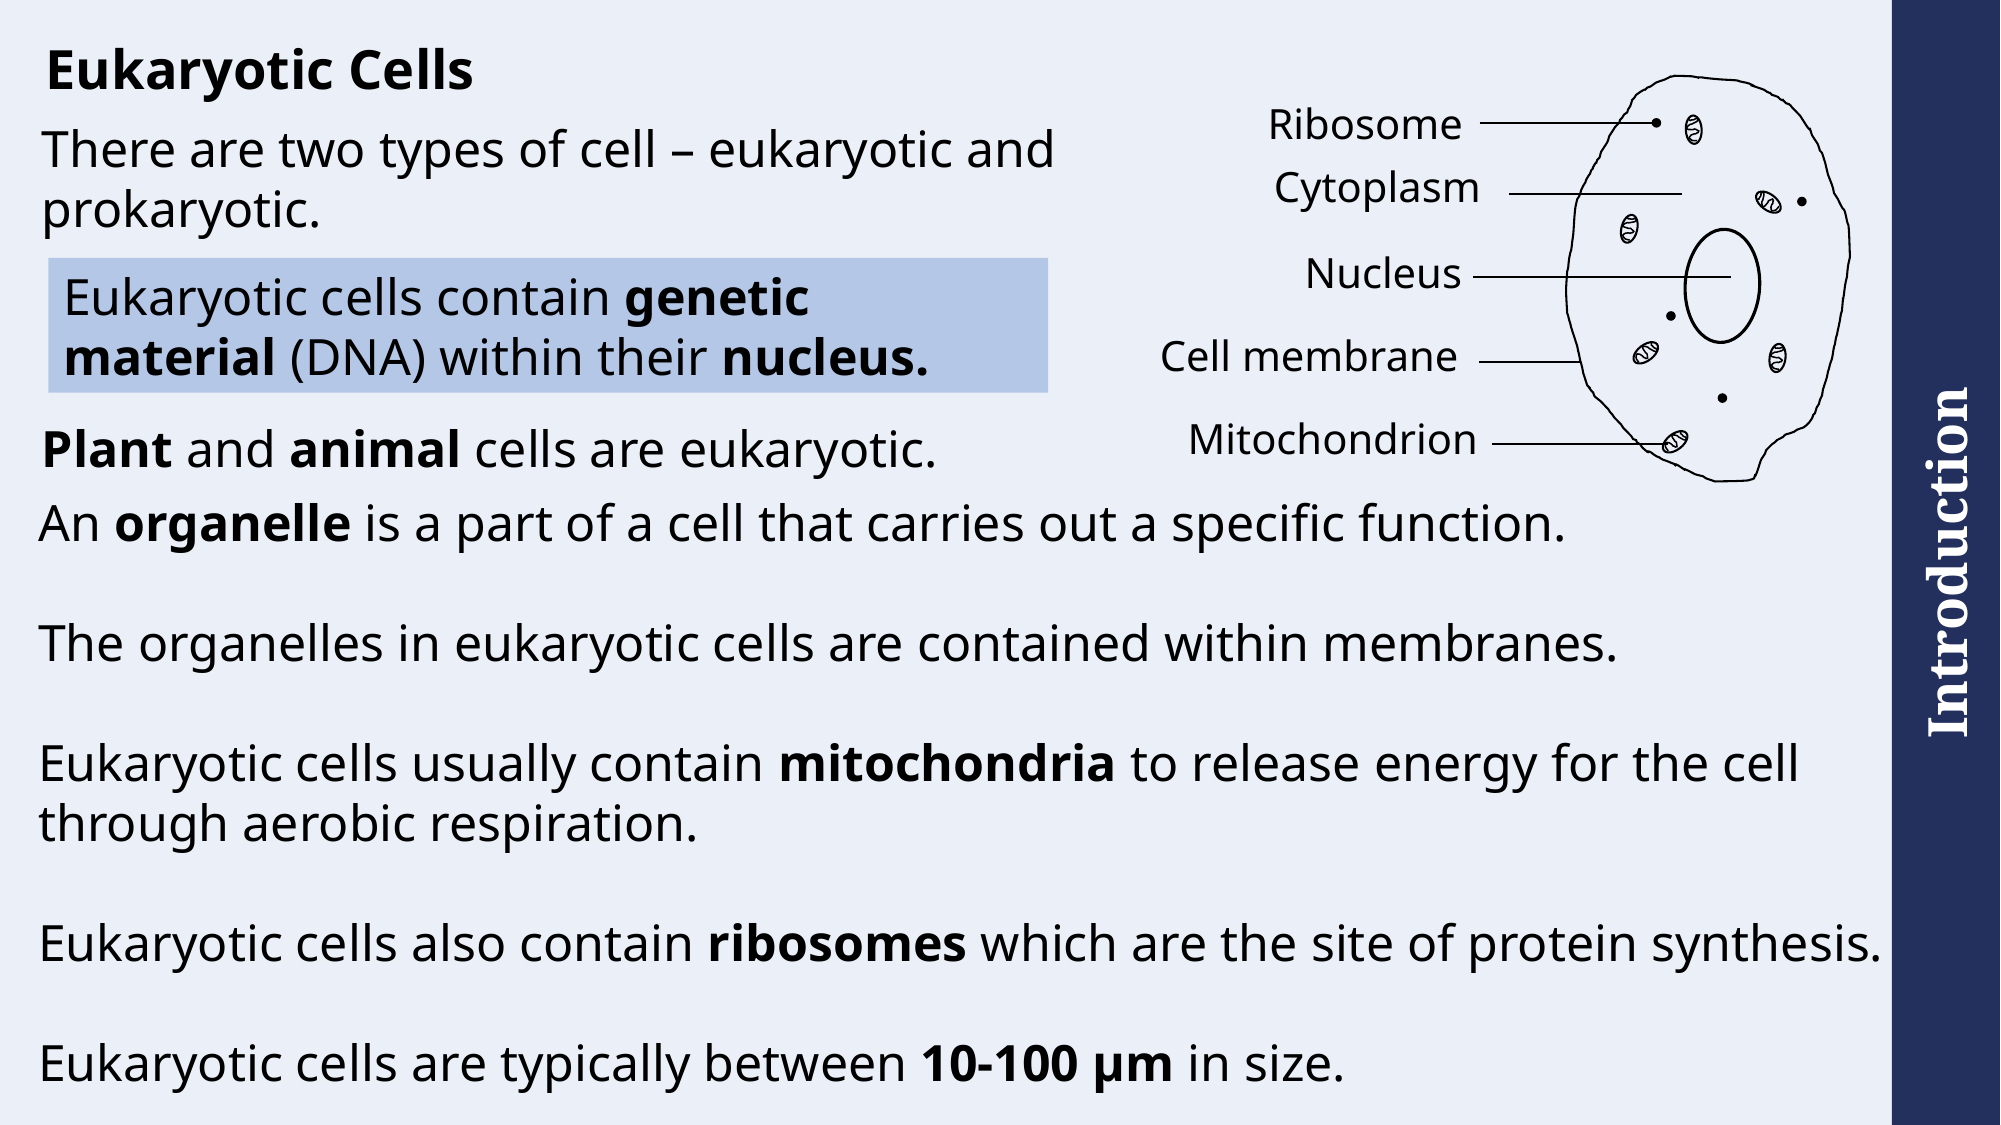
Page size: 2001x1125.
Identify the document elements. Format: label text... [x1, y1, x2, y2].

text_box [1159, 75, 1850, 482]
text_box Eukaryotic cells contain genetic material (DNA) within their nucleus. [48, 257, 1049, 393]
title Eukaryotic Cells [45, 0, 1788, 75]
text_box There are two types of cell – eukaryotic and prokaryotic. Plant and animal cells are eukaryotic. [41, 57, 1184, 478]
text_box An organelle is a part of a cell that carries out a specific function. The organelles in eukaryotic cells are contained within membranes. Eukaryotic cells usually contain mitochondria to release energy for the cell through aerobic respiration. Eukaryotic cells also contain ribosomes which are the site of protein synthesis. Eukaryotic cells are typically between 10-100 μm in size. [38, 491, 2000, 1092]
